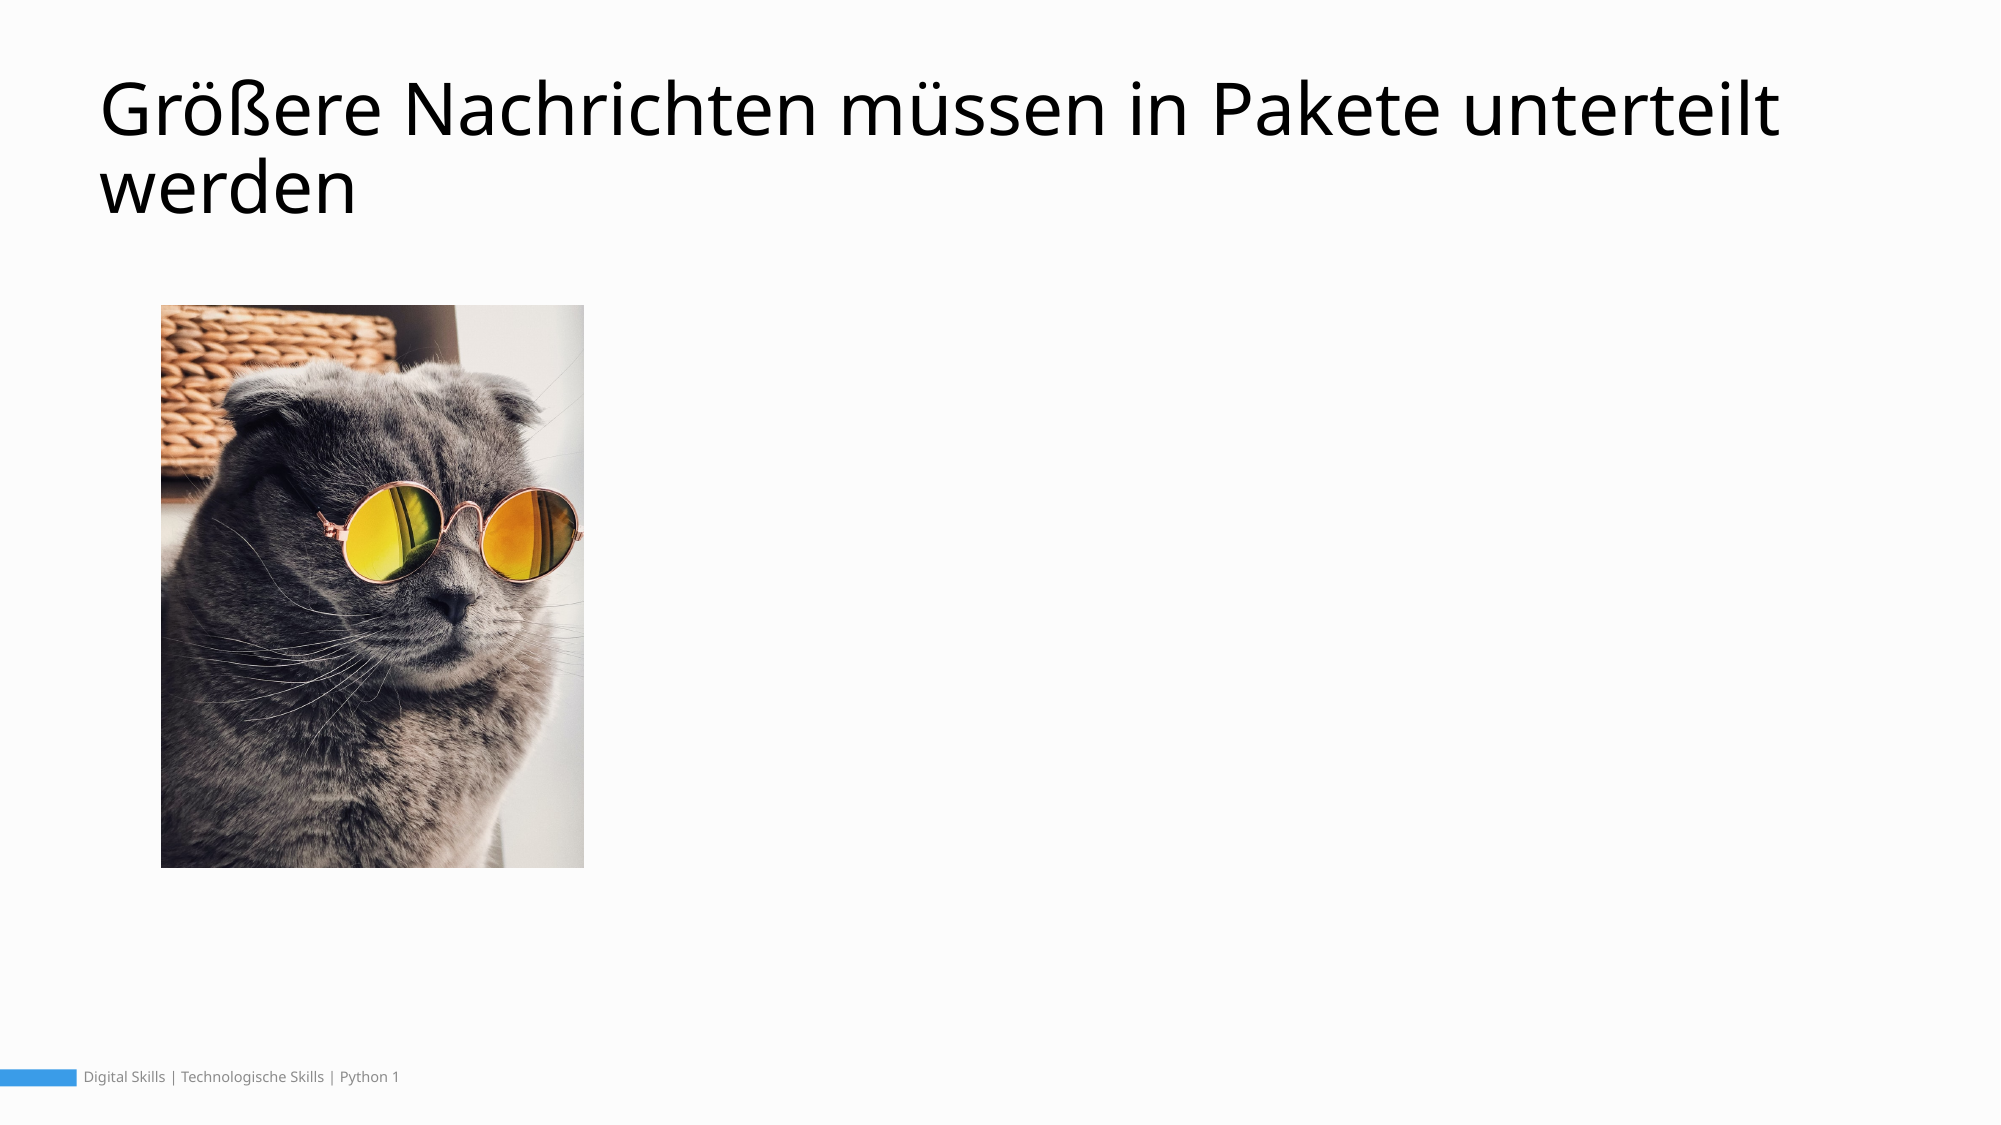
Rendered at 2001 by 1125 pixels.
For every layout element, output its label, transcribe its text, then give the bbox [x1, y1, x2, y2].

picture [161, 305, 584, 868]
title Größere Nachrichten müssen in Pakete unterteilt werden [84, 64, 1810, 132]
